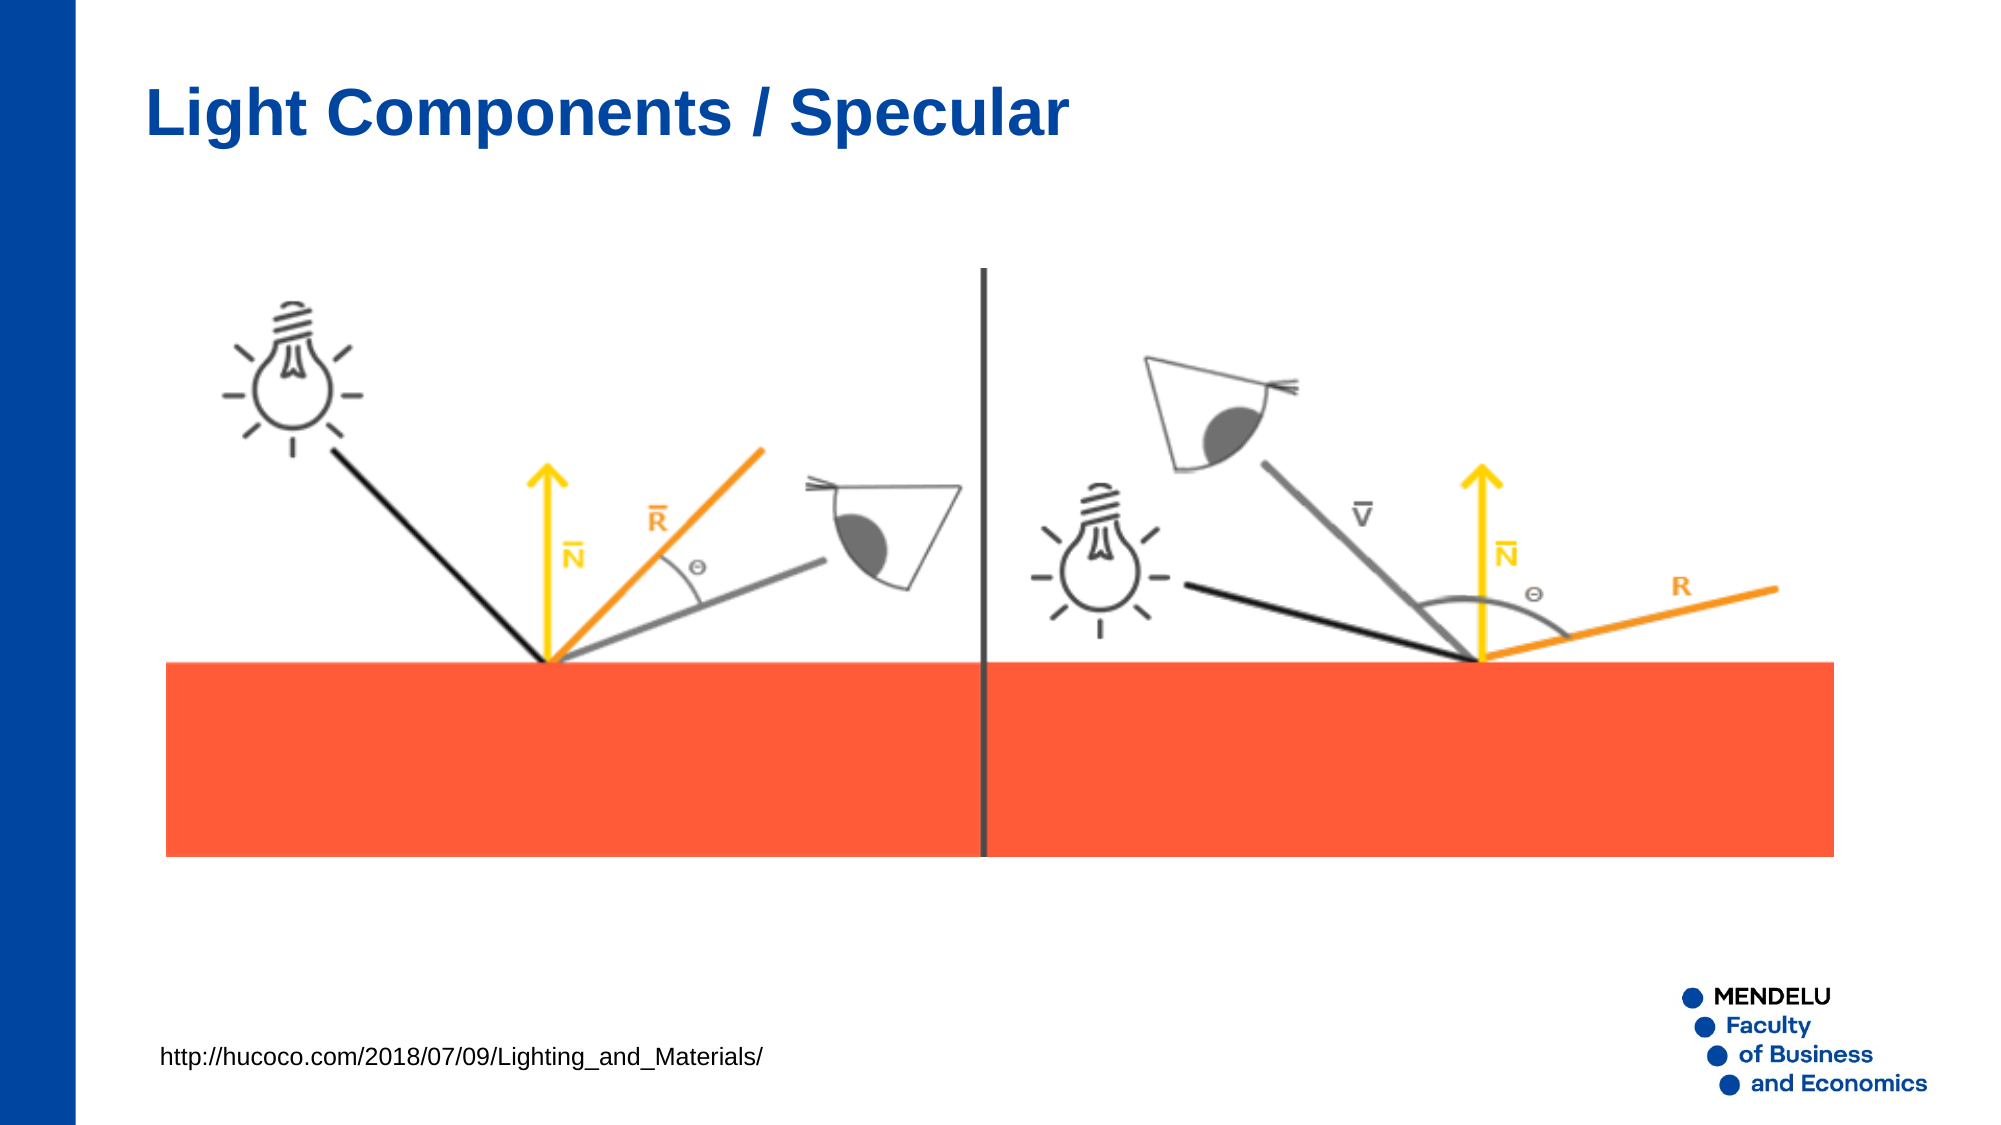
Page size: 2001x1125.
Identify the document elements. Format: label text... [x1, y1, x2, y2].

text_box http://hucoco.com/2018/07/09/Lighting_and_Materials/ [145, 1033, 1146, 1079]
text_box Light Components / Specular [145, 68, 1922, 171]
picture [166, 268, 1834, 857]
picture [1662, 967, 1947, 1116]
